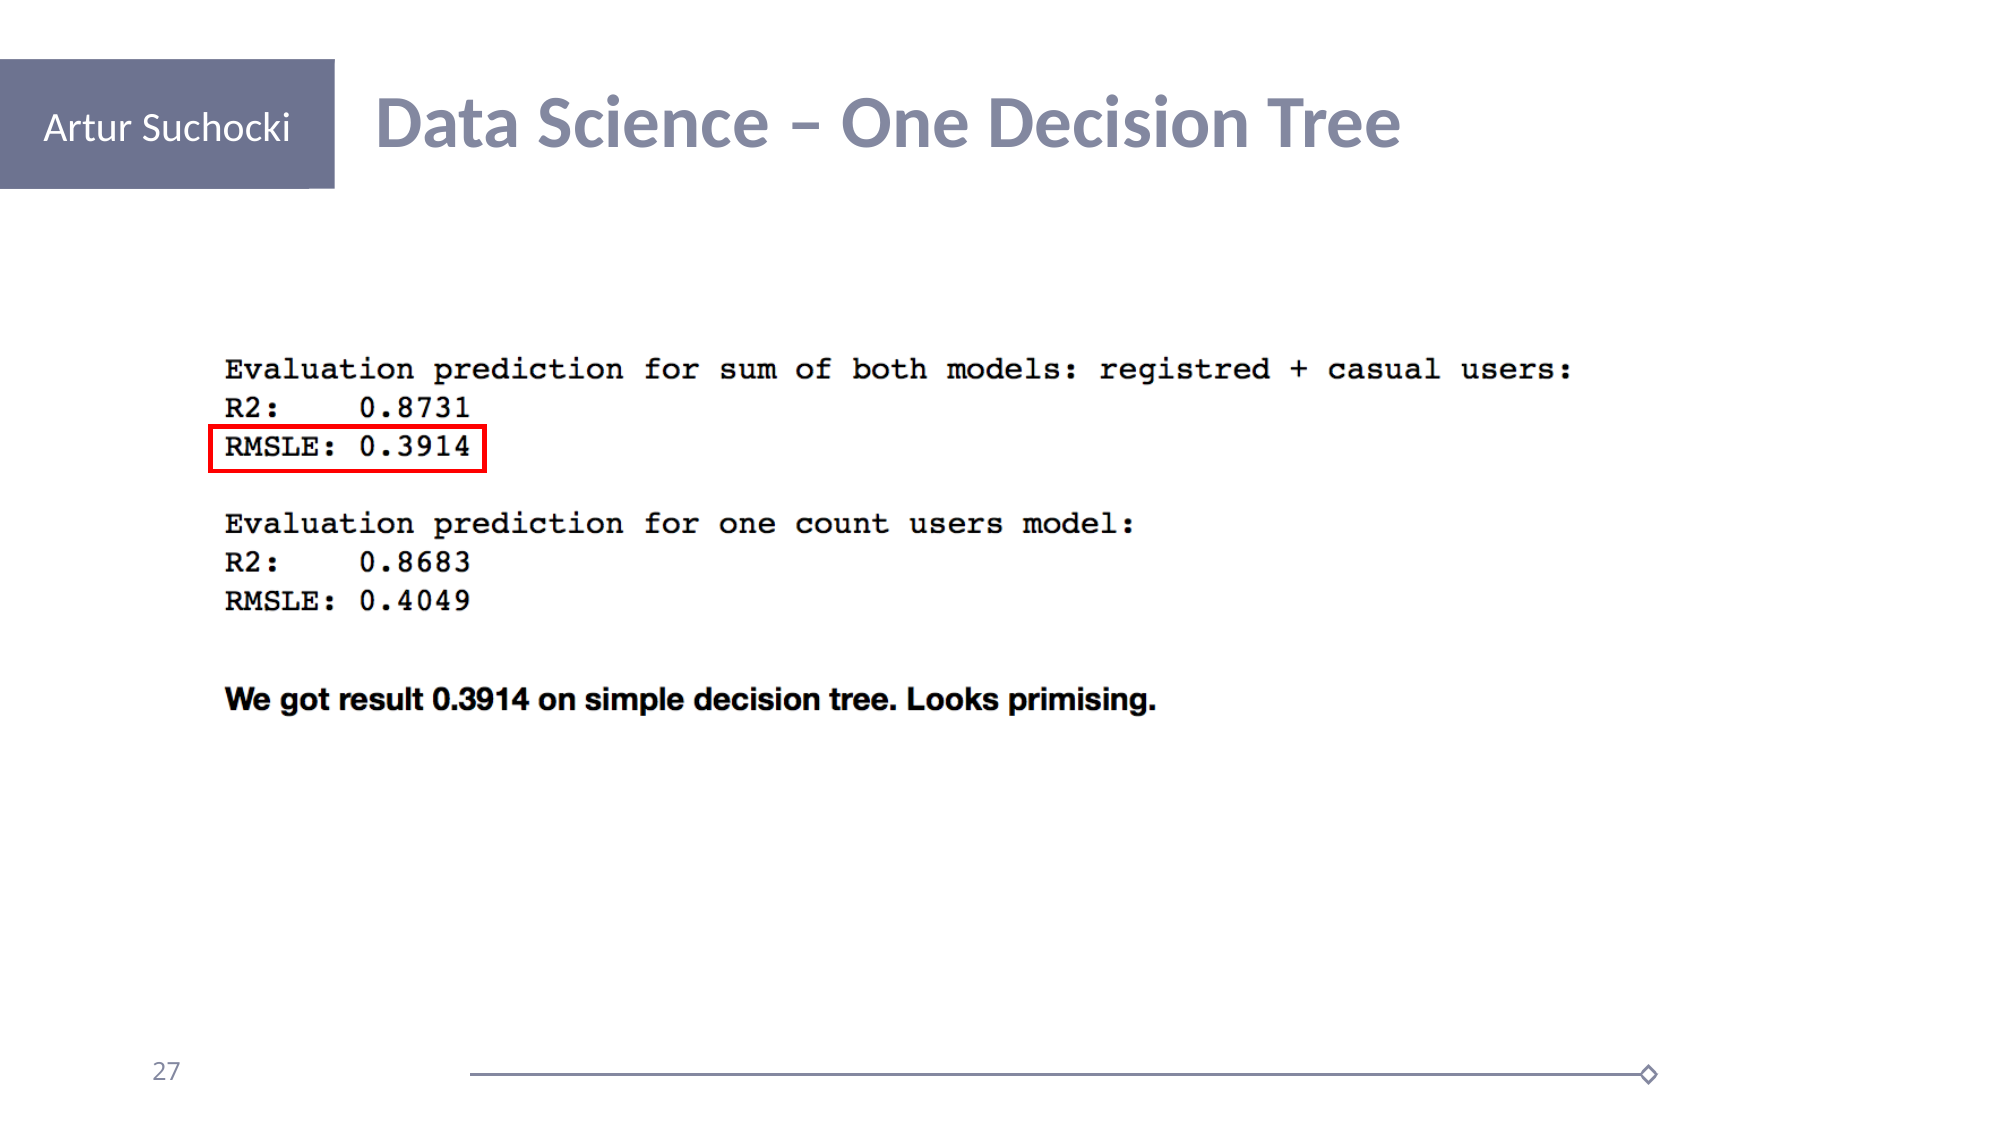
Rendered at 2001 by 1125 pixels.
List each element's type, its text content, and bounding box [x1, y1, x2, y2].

picture [470, 1063, 1678, 1085]
picture [200, 340, 1694, 742]
title Data Science – One Decision Tree [360, 59, 1863, 188]
slide_number 27 [137, 1042, 221, 1103]
